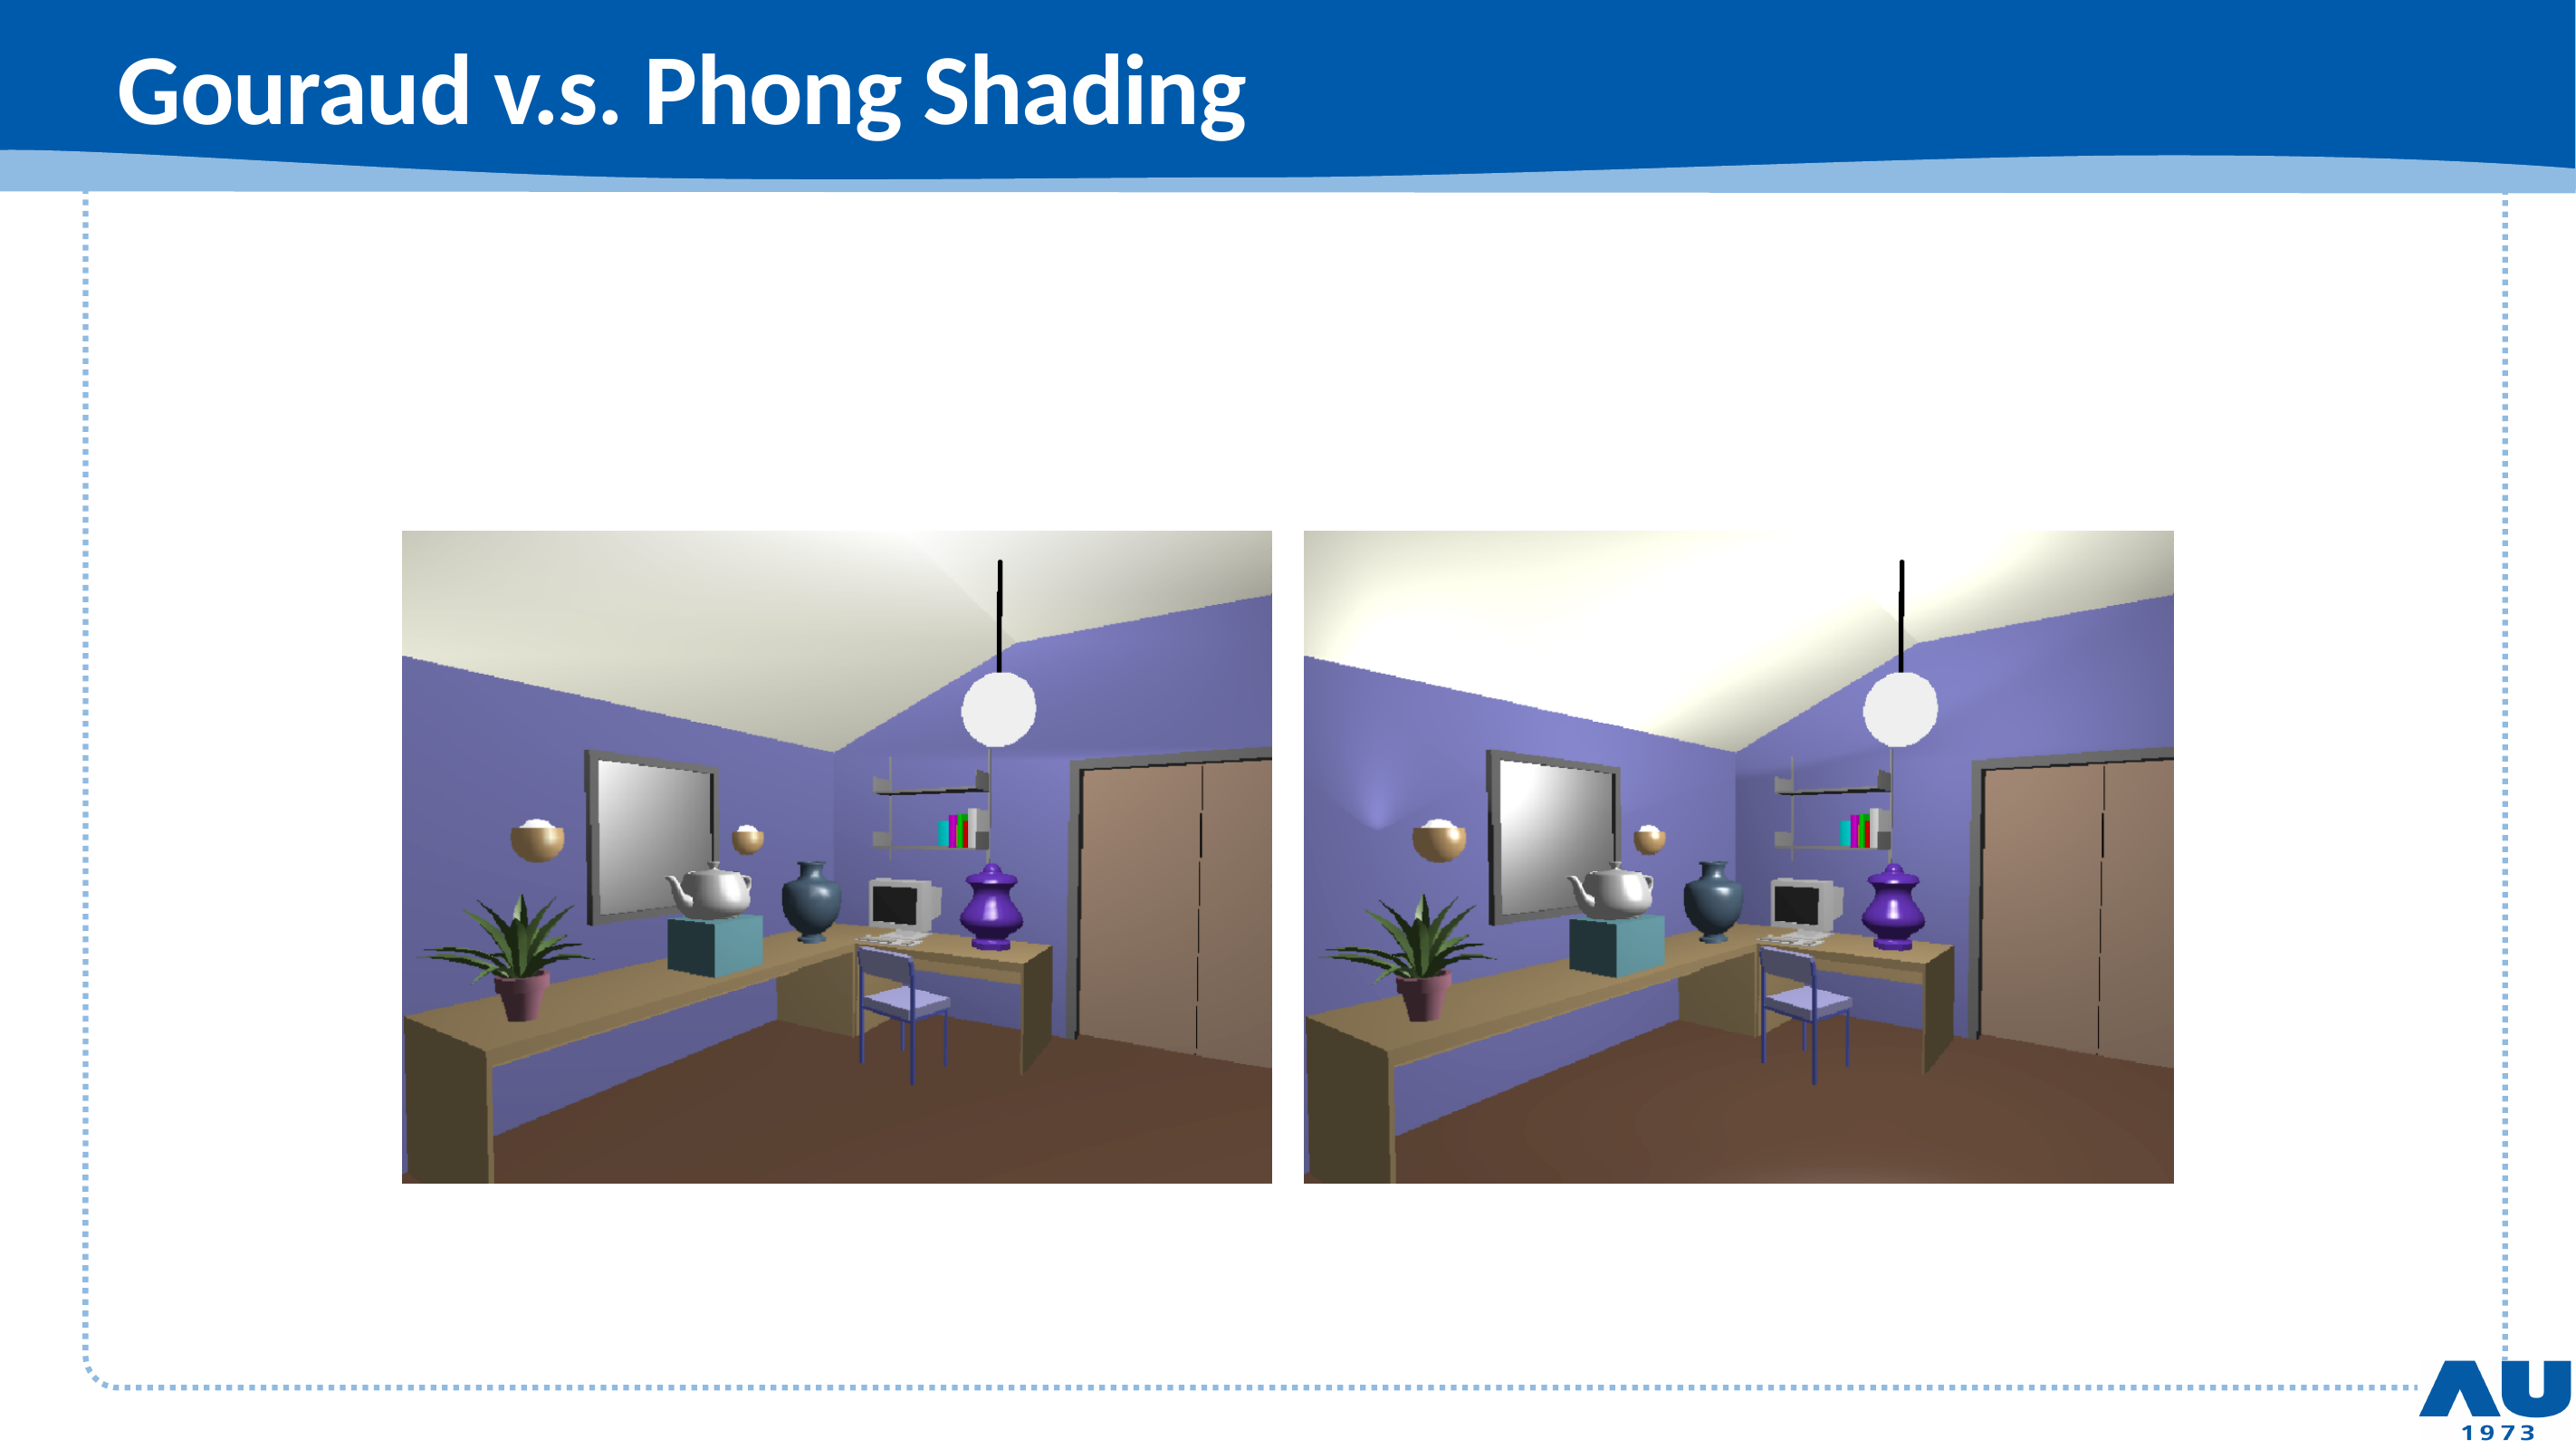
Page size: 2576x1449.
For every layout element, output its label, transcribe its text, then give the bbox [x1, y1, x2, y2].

picture [2418, 1360, 2571, 1441]
picture [1303, 531, 2174, 1184]
picture [401, 531, 1272, 1184]
title Gouraud v.s. Phong Shading [103, 18, 2486, 169]
